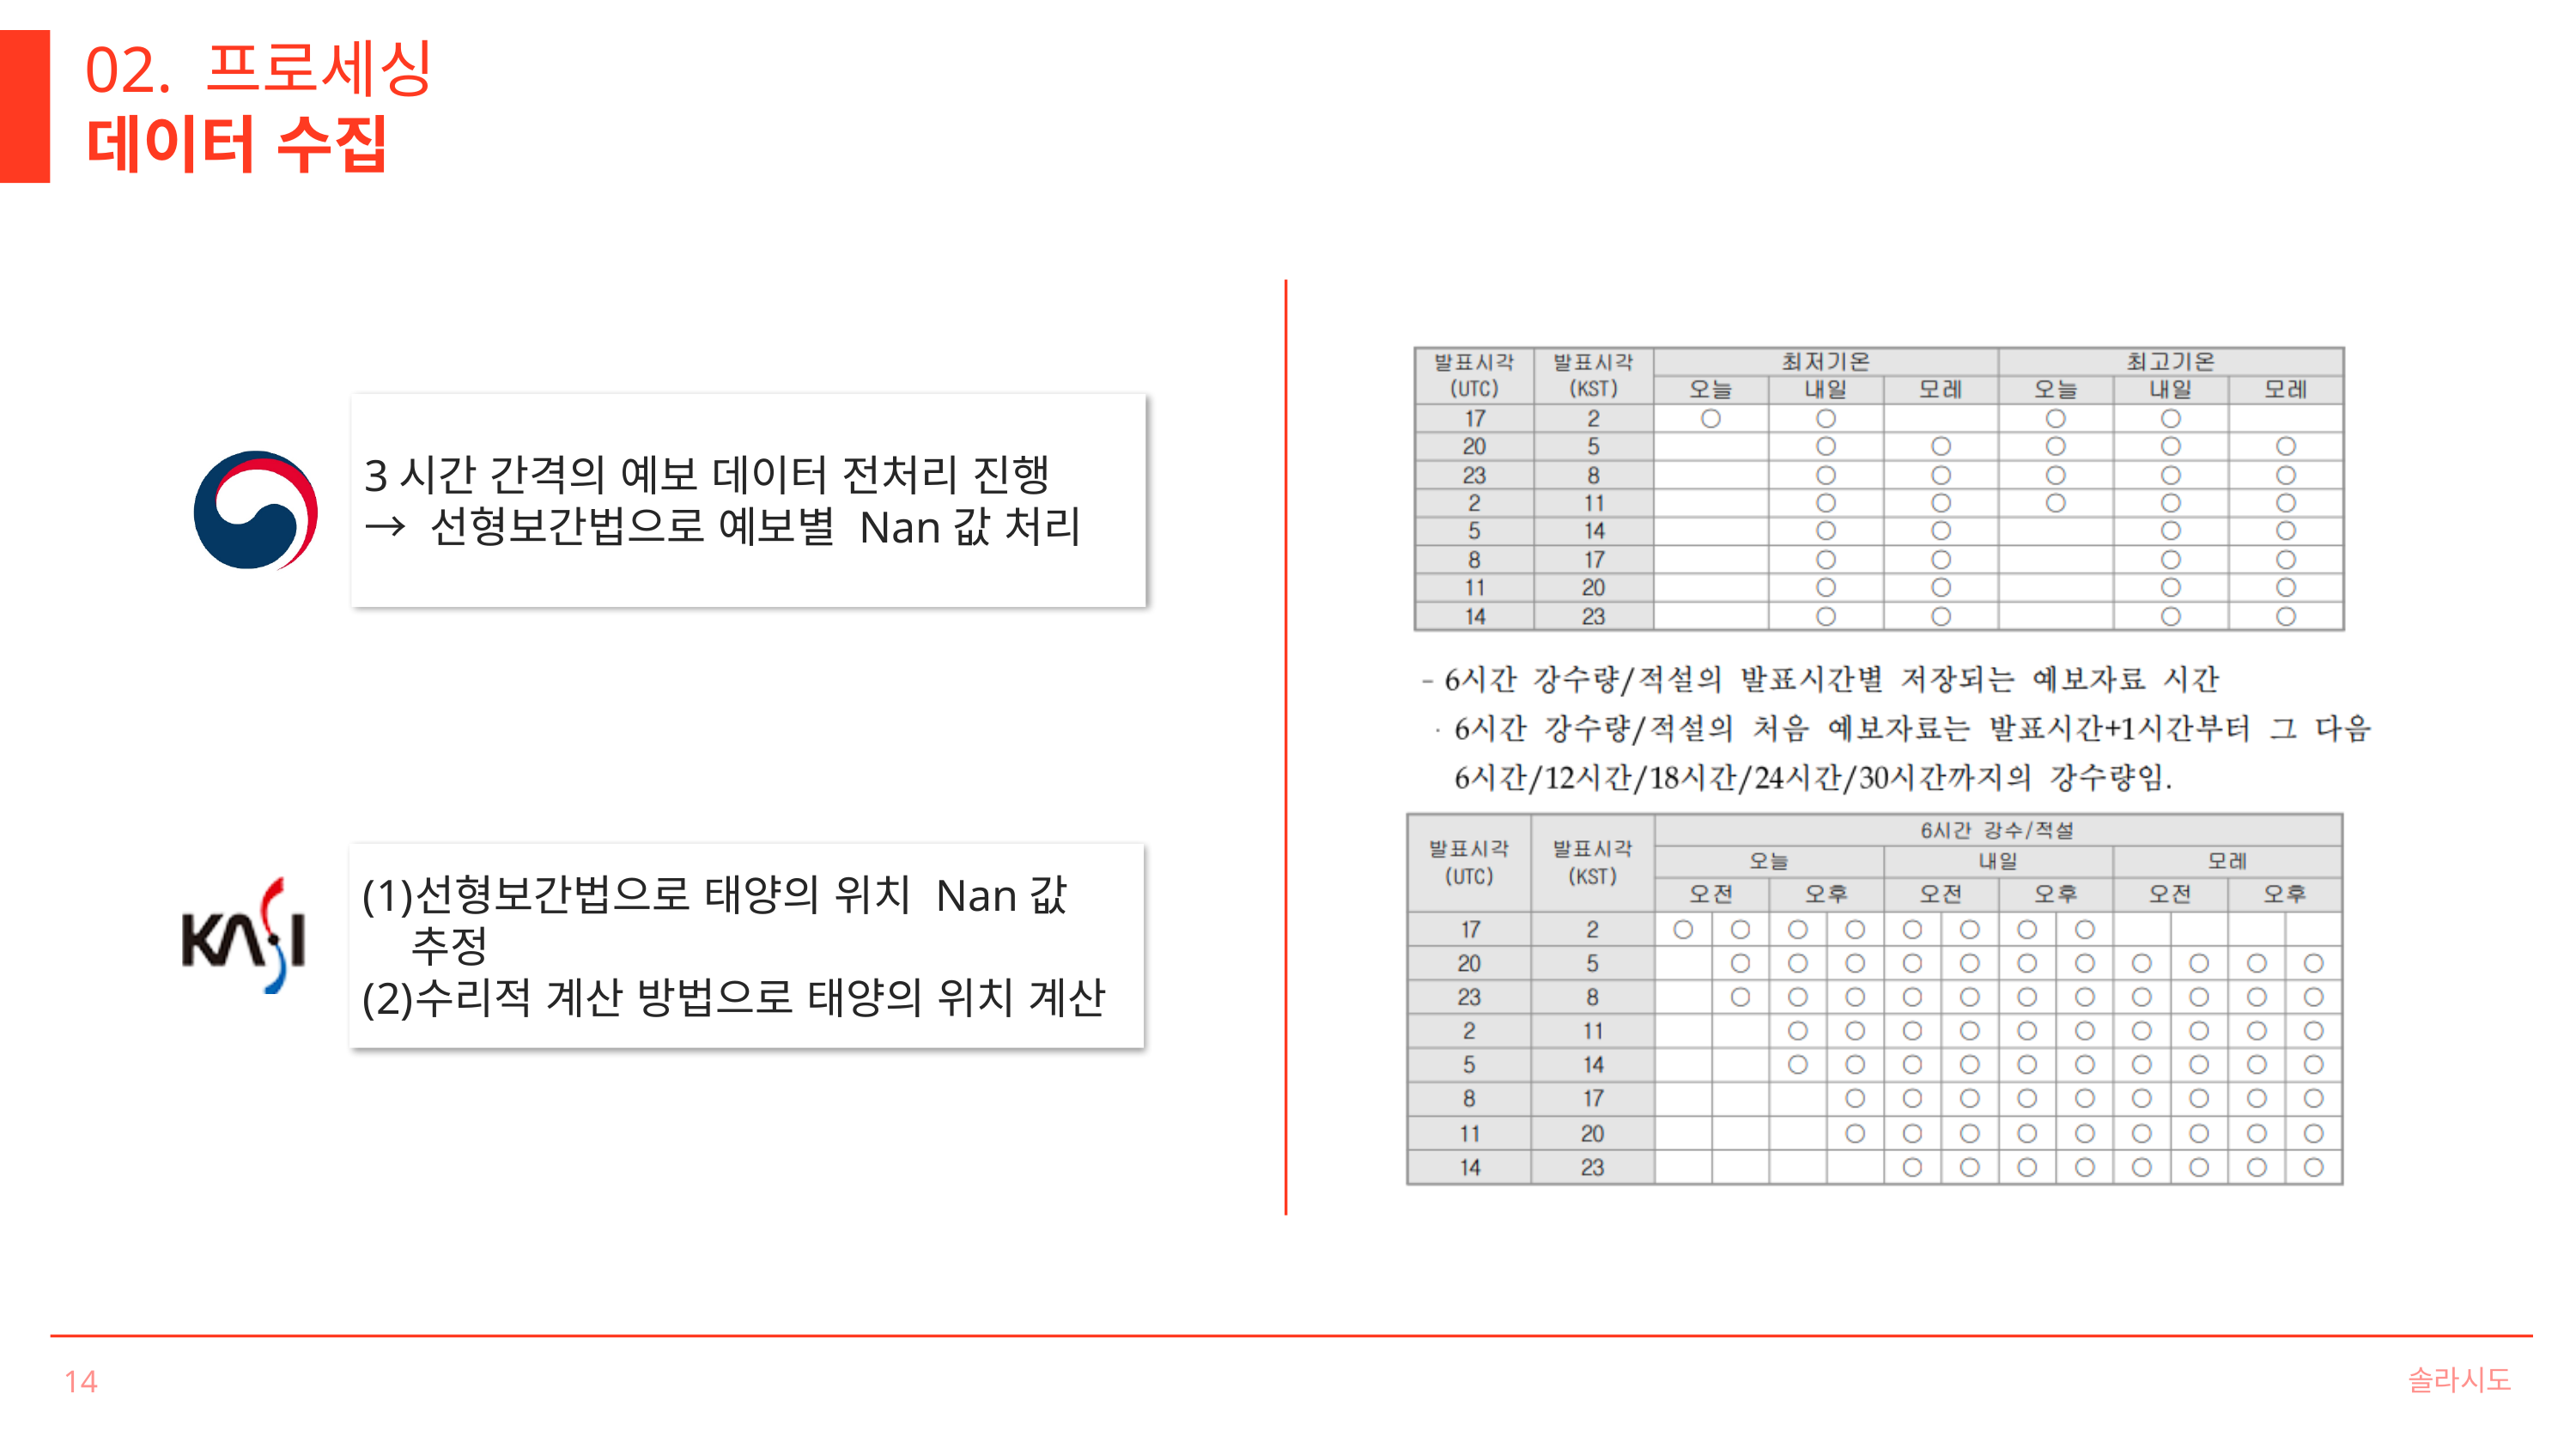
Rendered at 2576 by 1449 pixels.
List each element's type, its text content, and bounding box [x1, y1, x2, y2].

text_box 선형보간법으로 태양의 위치 Nan값 추정 수리적 계산 방법으로 태양의 위치 계산 [348, 842, 1145, 1050]
picture [182, 876, 319, 994]
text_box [84, 32, 1682, 184]
text_box 3시간 간격의 예보 데이터 전처리 진행 → 선형보간법으로 예보별 Nan값 처리 [349, 392, 1147, 609]
picture [1368, 306, 2382, 1216]
slide_number 14 [50, 1357, 351, 1410]
picture [191, 420, 329, 581]
footer 솔라시도 [2117, 1357, 2526, 1410]
